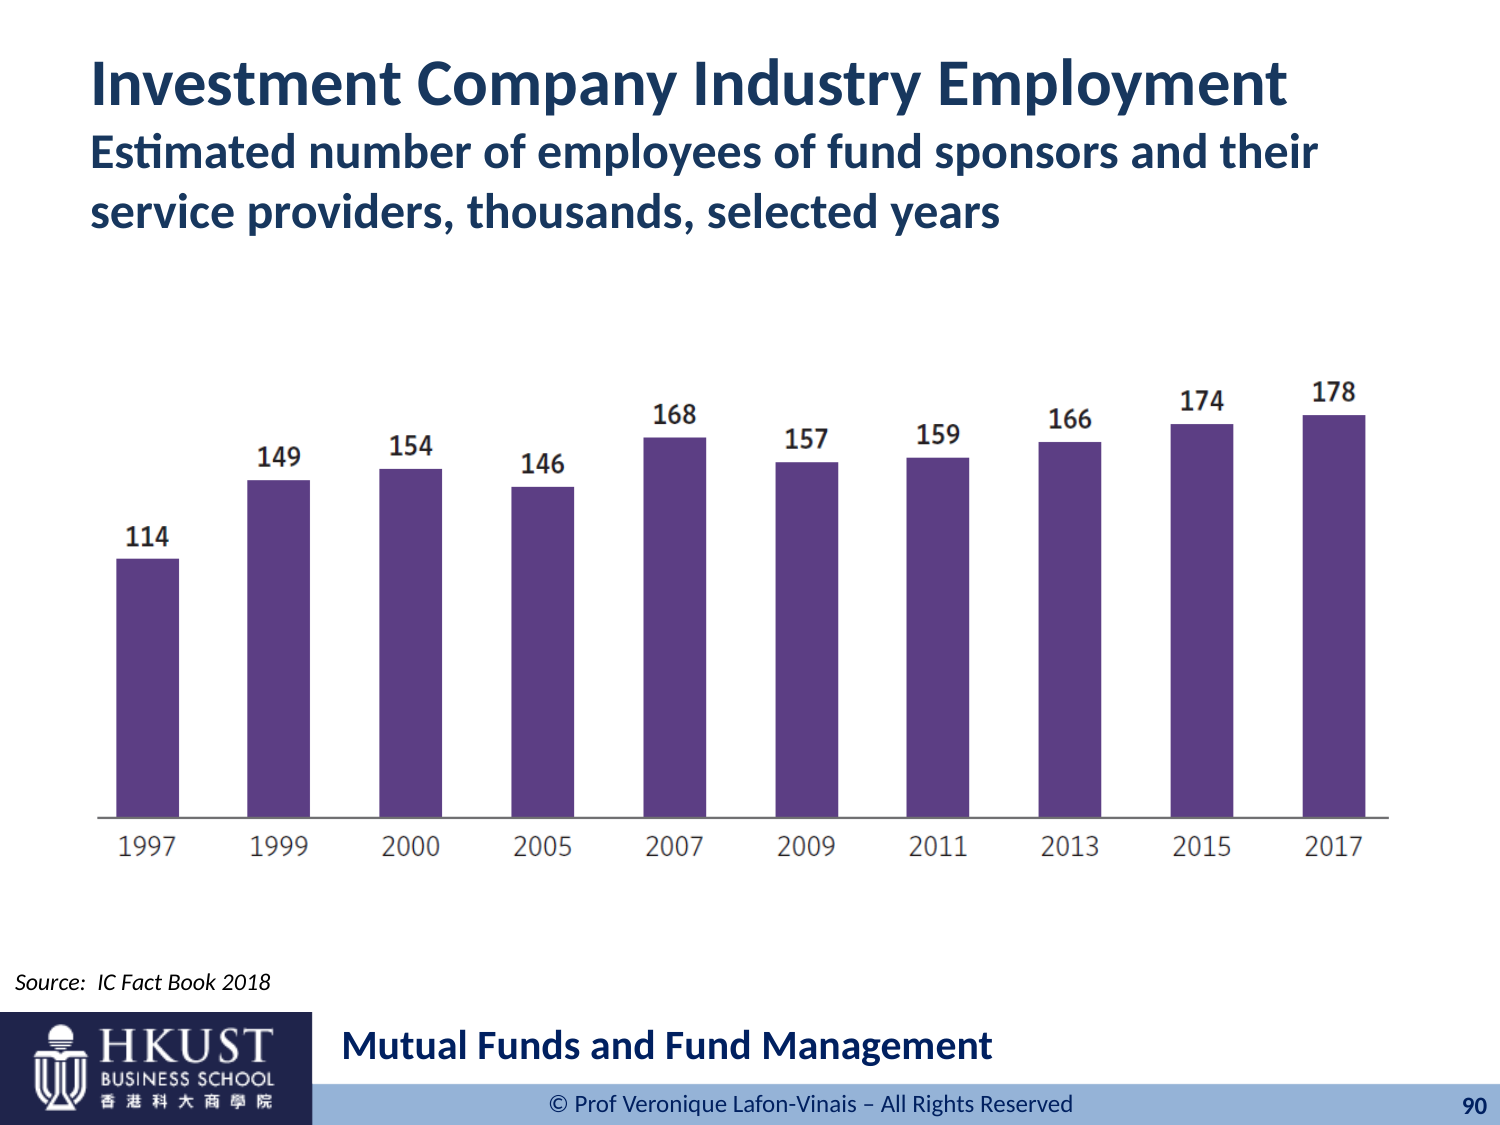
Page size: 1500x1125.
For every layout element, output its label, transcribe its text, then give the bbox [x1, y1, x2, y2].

footer Mutual Funds and Fund Management [326, 1007, 1500, 1078]
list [74, 367, 1426, 900]
picture [0, 1012, 1500, 1125]
title Investment Company Industry Employment Estimated number of employees of fund sponsors and their service providers, thousands, selected years [74, 44, 1426, 233]
slide_number 90 [1351, 1080, 1500, 1125]
text_box Source: IC Fact Book 2018 [0, 949, 313, 1013]
